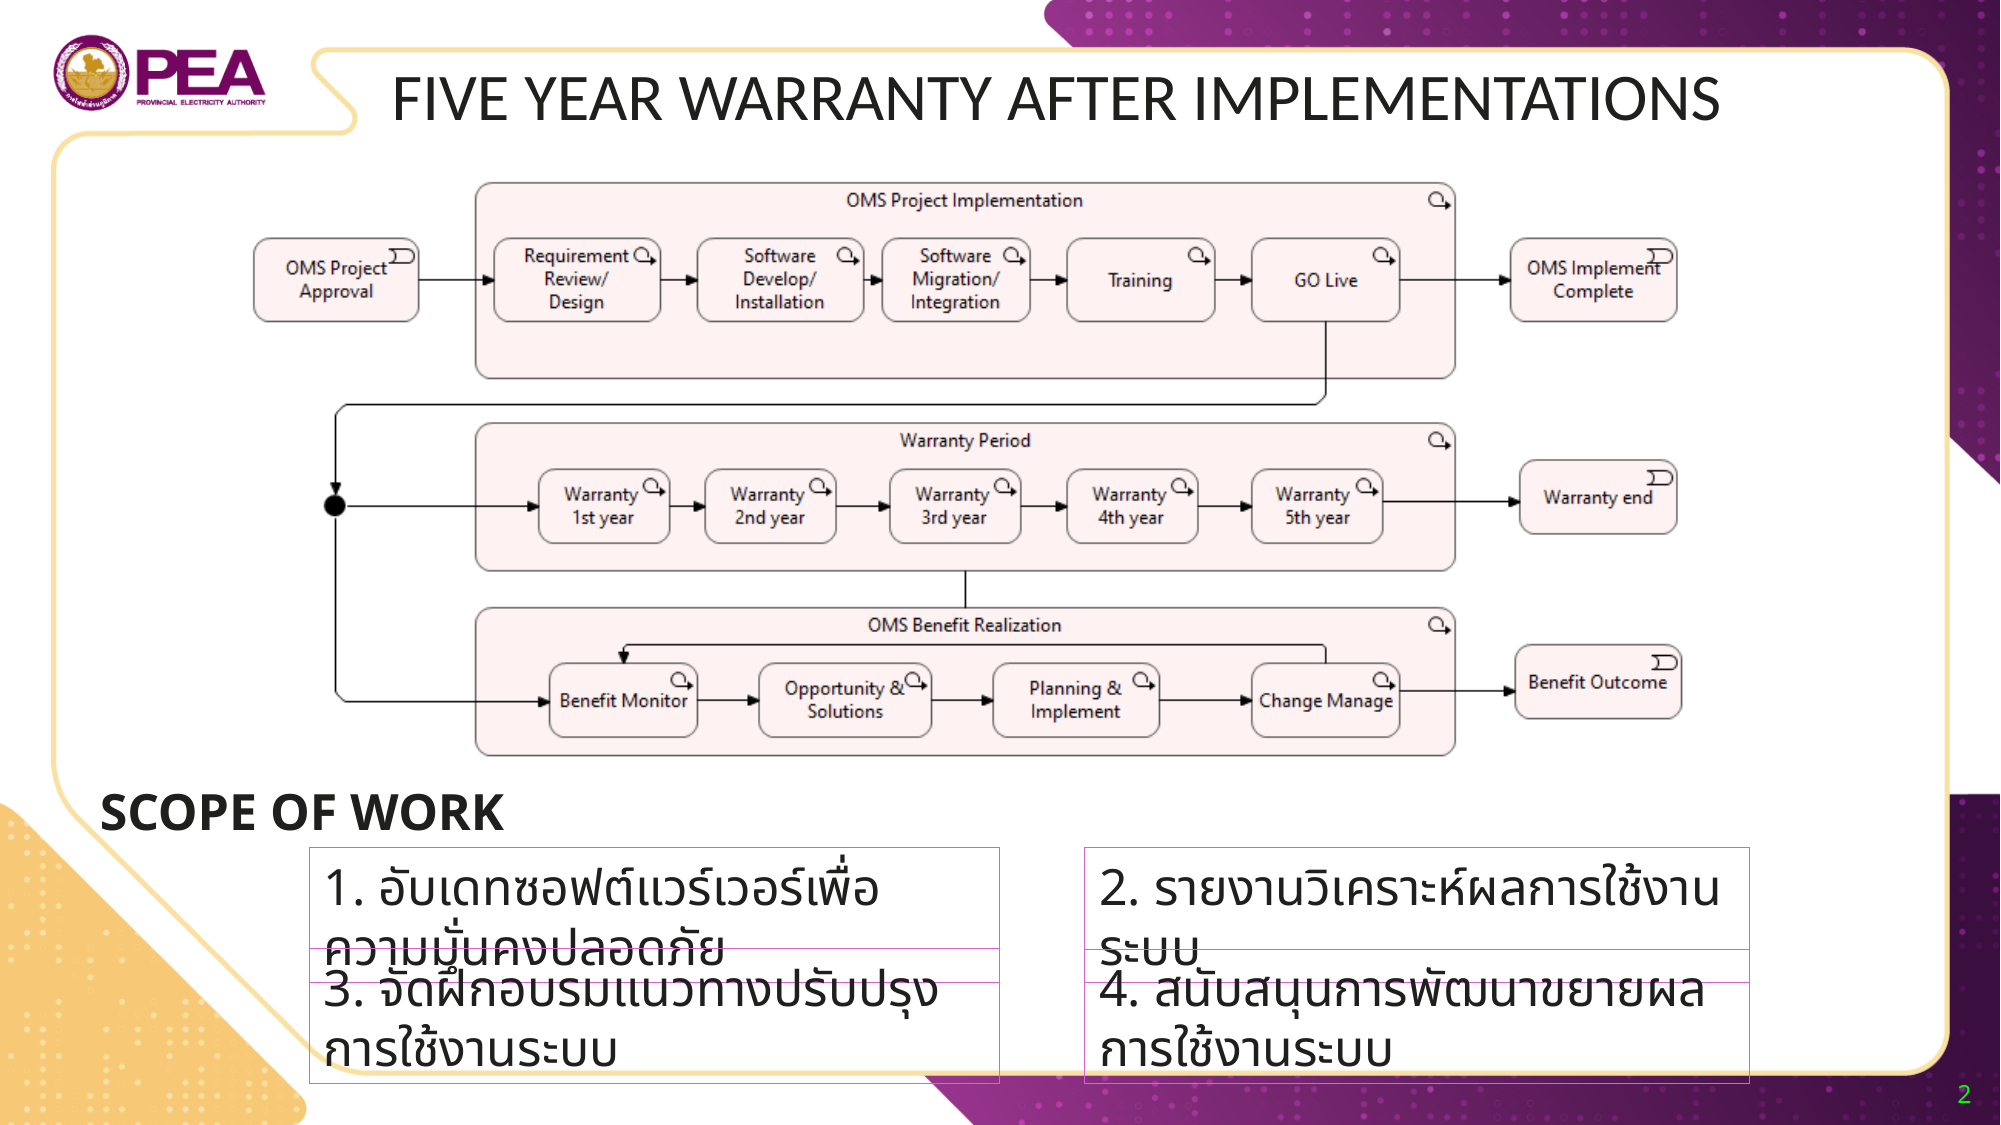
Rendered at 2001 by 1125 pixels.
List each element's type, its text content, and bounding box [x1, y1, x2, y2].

text_box 1. อับเดทซอฟต์แวร์เวอร์เพื่อความมั่นคงปลอดภัย [309, 847, 1000, 948]
picture [0, 0, 2000, 1125]
text_box FIVE YEAR WARRANTY AFTER IMPLEMENTATIONS [376, 46, 1738, 141]
text_box 2. รายงานวิเคราะห์ผลการใช้งานระบบ [1084, 847, 1750, 949]
text_box 3. จัดฝึกอบรมแนวทางปรับปรุงการใช้งานระบบ [309, 948, 1000, 1084]
text_box SCOPE OF WORK [85, 772, 520, 848]
text_box 4. สนับสนุนการพัฒนาขยายผลการใช้งานระบบ [1084, 949, 1750, 1084]
slide_number 2 [1845, 1065, 1987, 1125]
